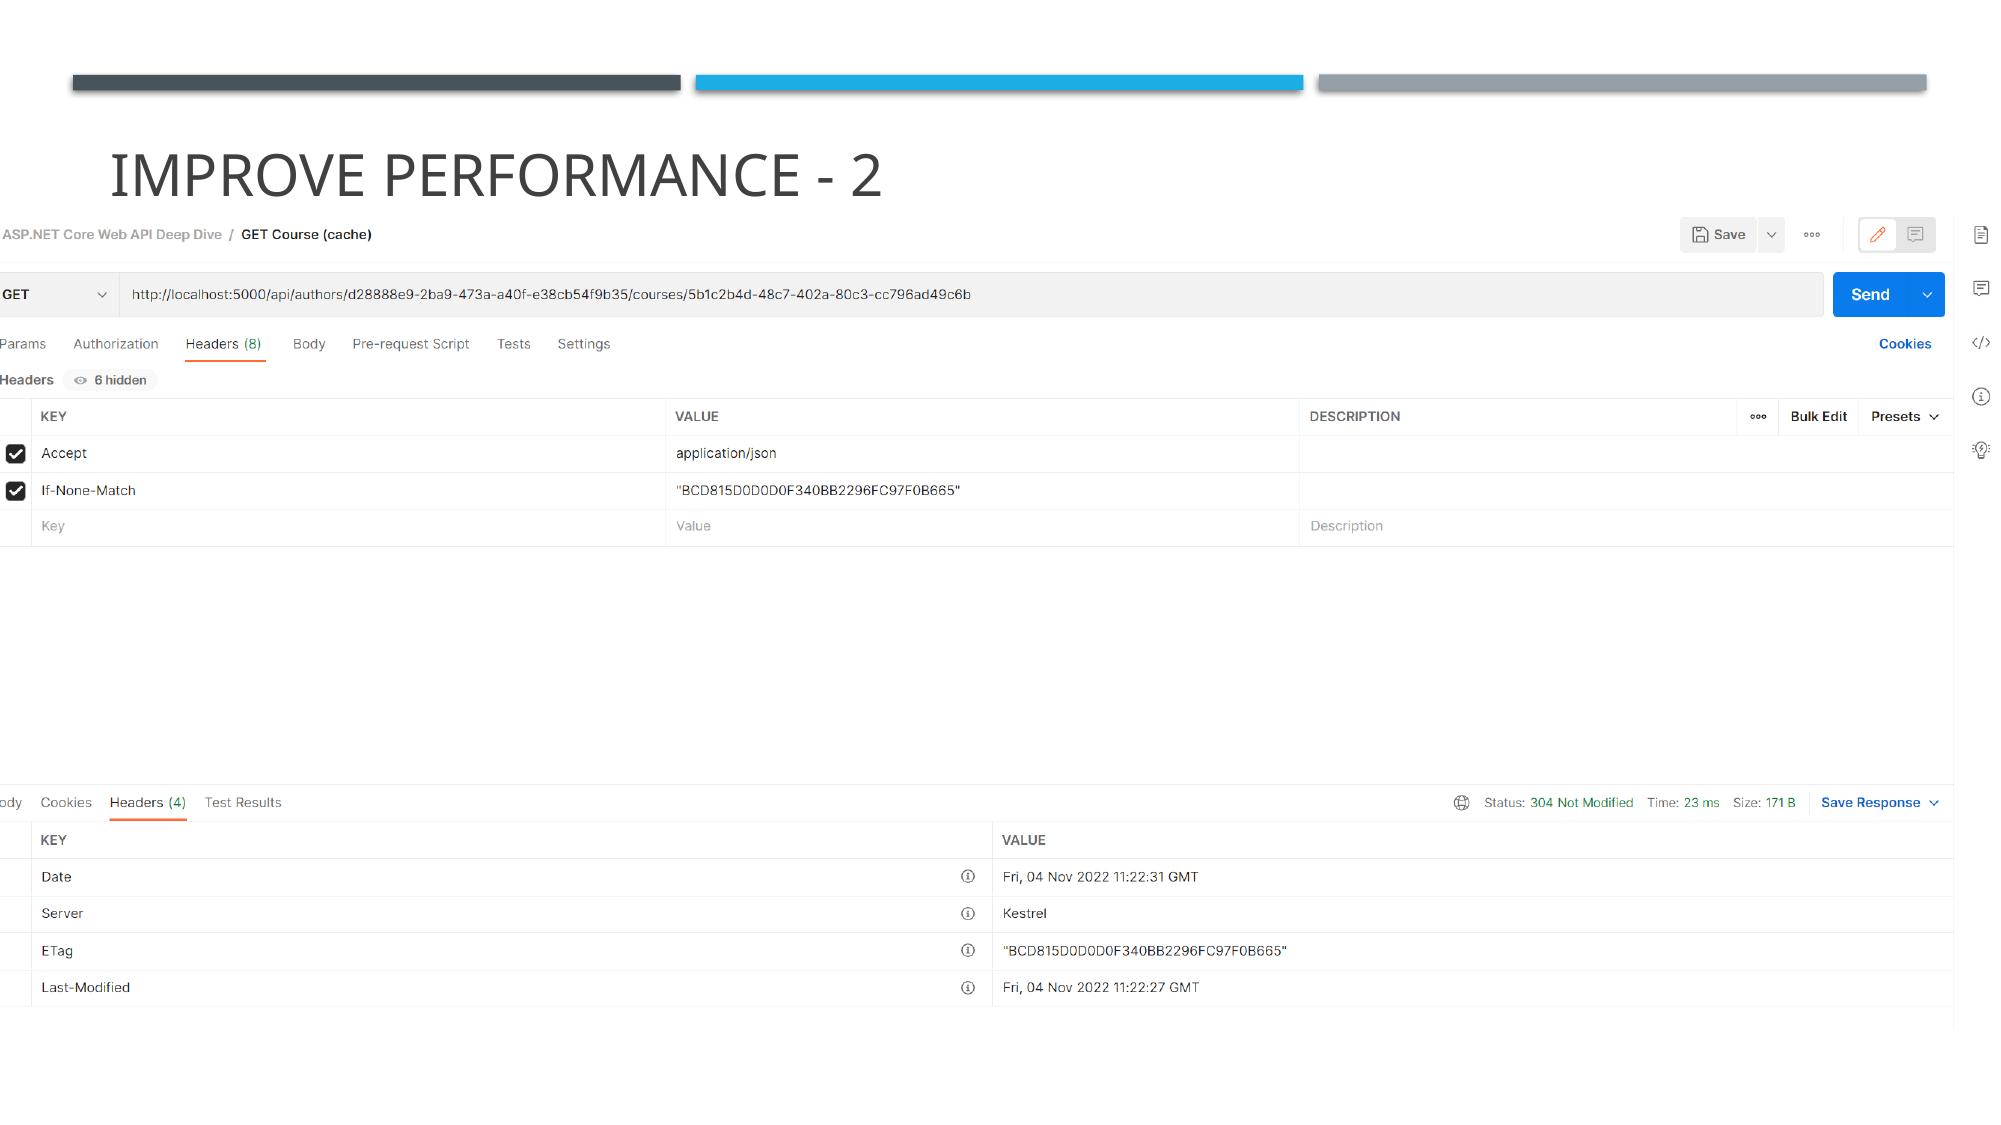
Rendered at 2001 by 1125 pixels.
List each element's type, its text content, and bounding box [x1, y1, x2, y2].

title IMPROVE PERFORMANCE - 2 [95, 115, 1905, 213]
picture [0, 214, 1996, 1031]
